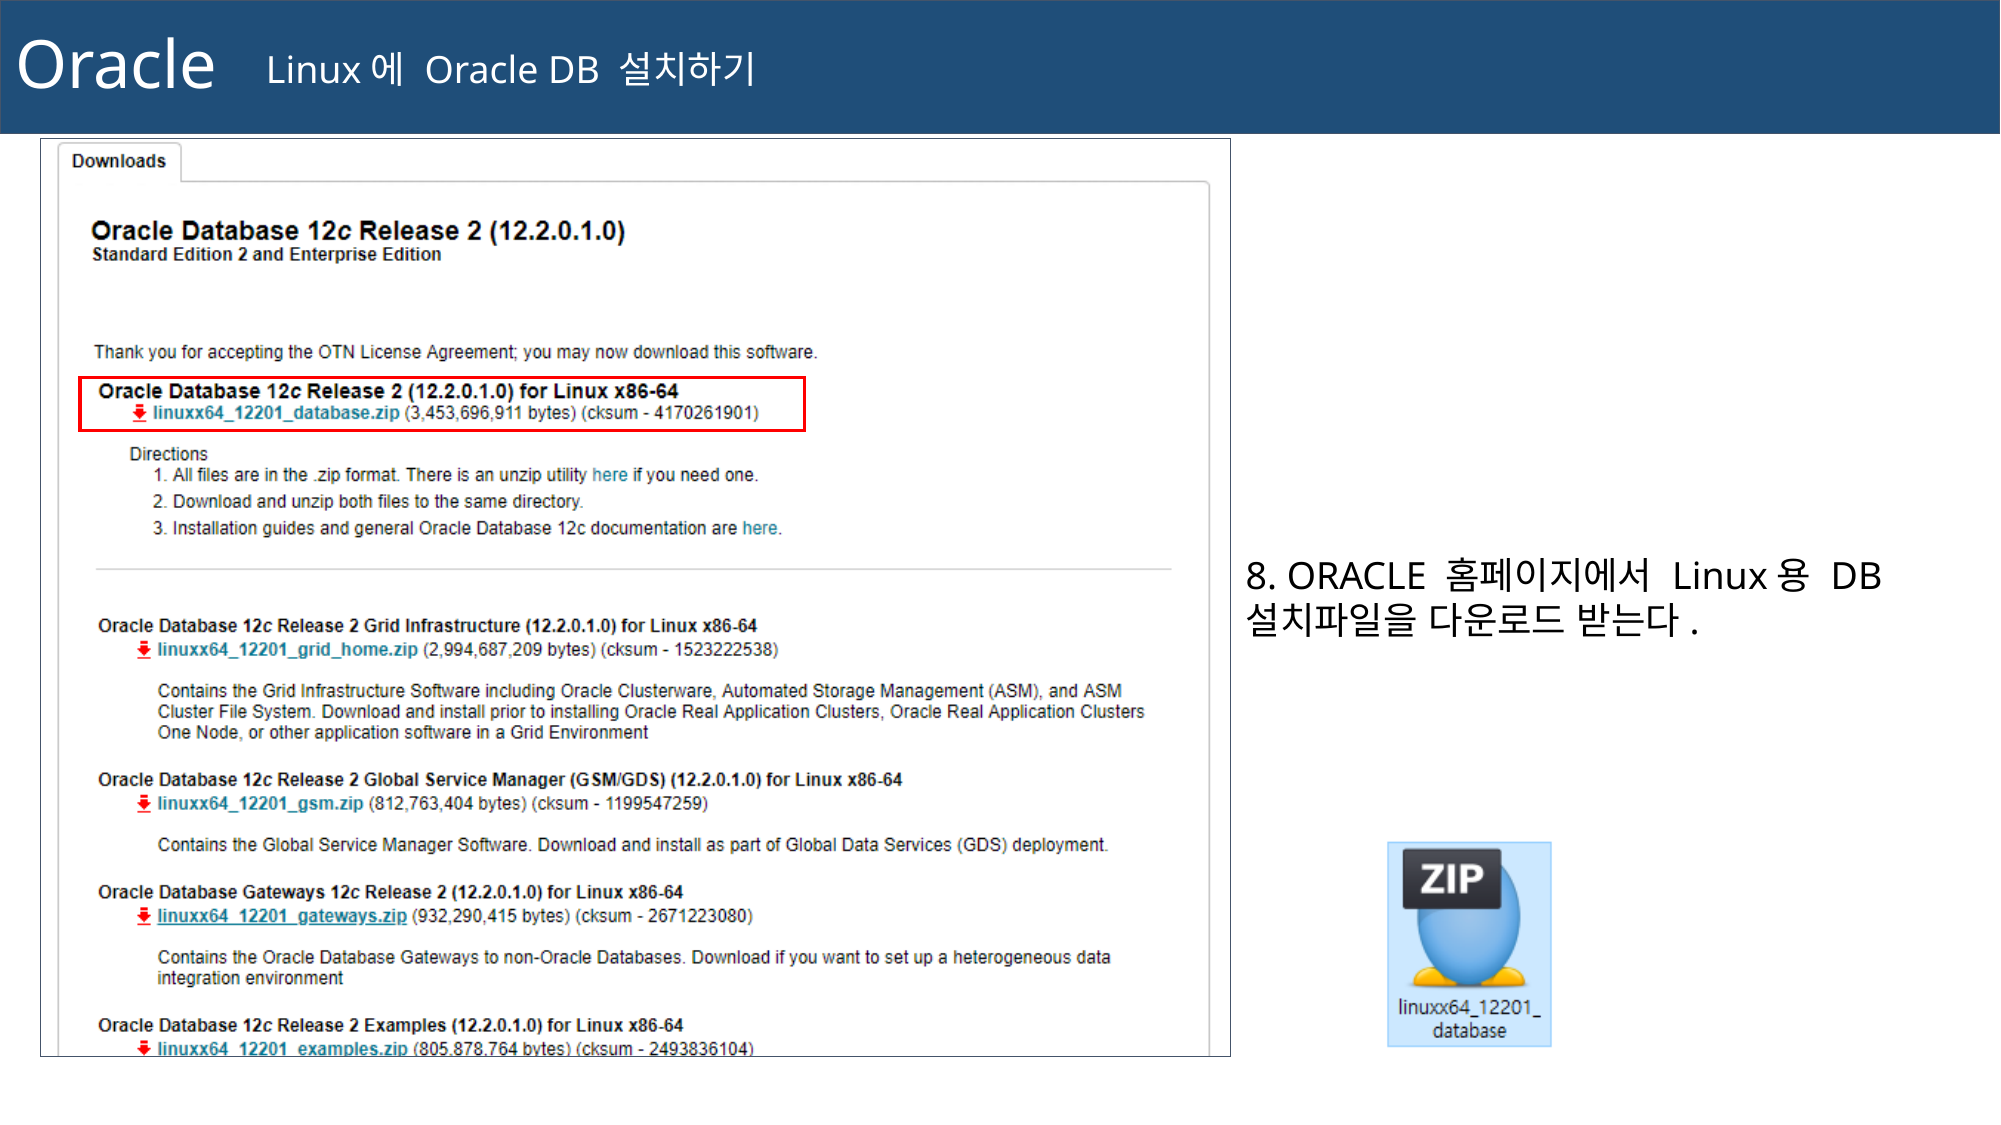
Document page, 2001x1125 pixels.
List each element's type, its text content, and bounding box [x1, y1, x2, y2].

text_box Linux에 Oracle DB 설치하기 [251, 38, 975, 99]
picture [1375, 831, 1563, 1063]
text_box 8. ORACLE 홈페이지에서 Linux용 DB 설치파일을 다운로드 받는다. [1231, 544, 1976, 649]
title Oracle [0, 0, 2000, 134]
picture [40, 138, 1231, 1057]
